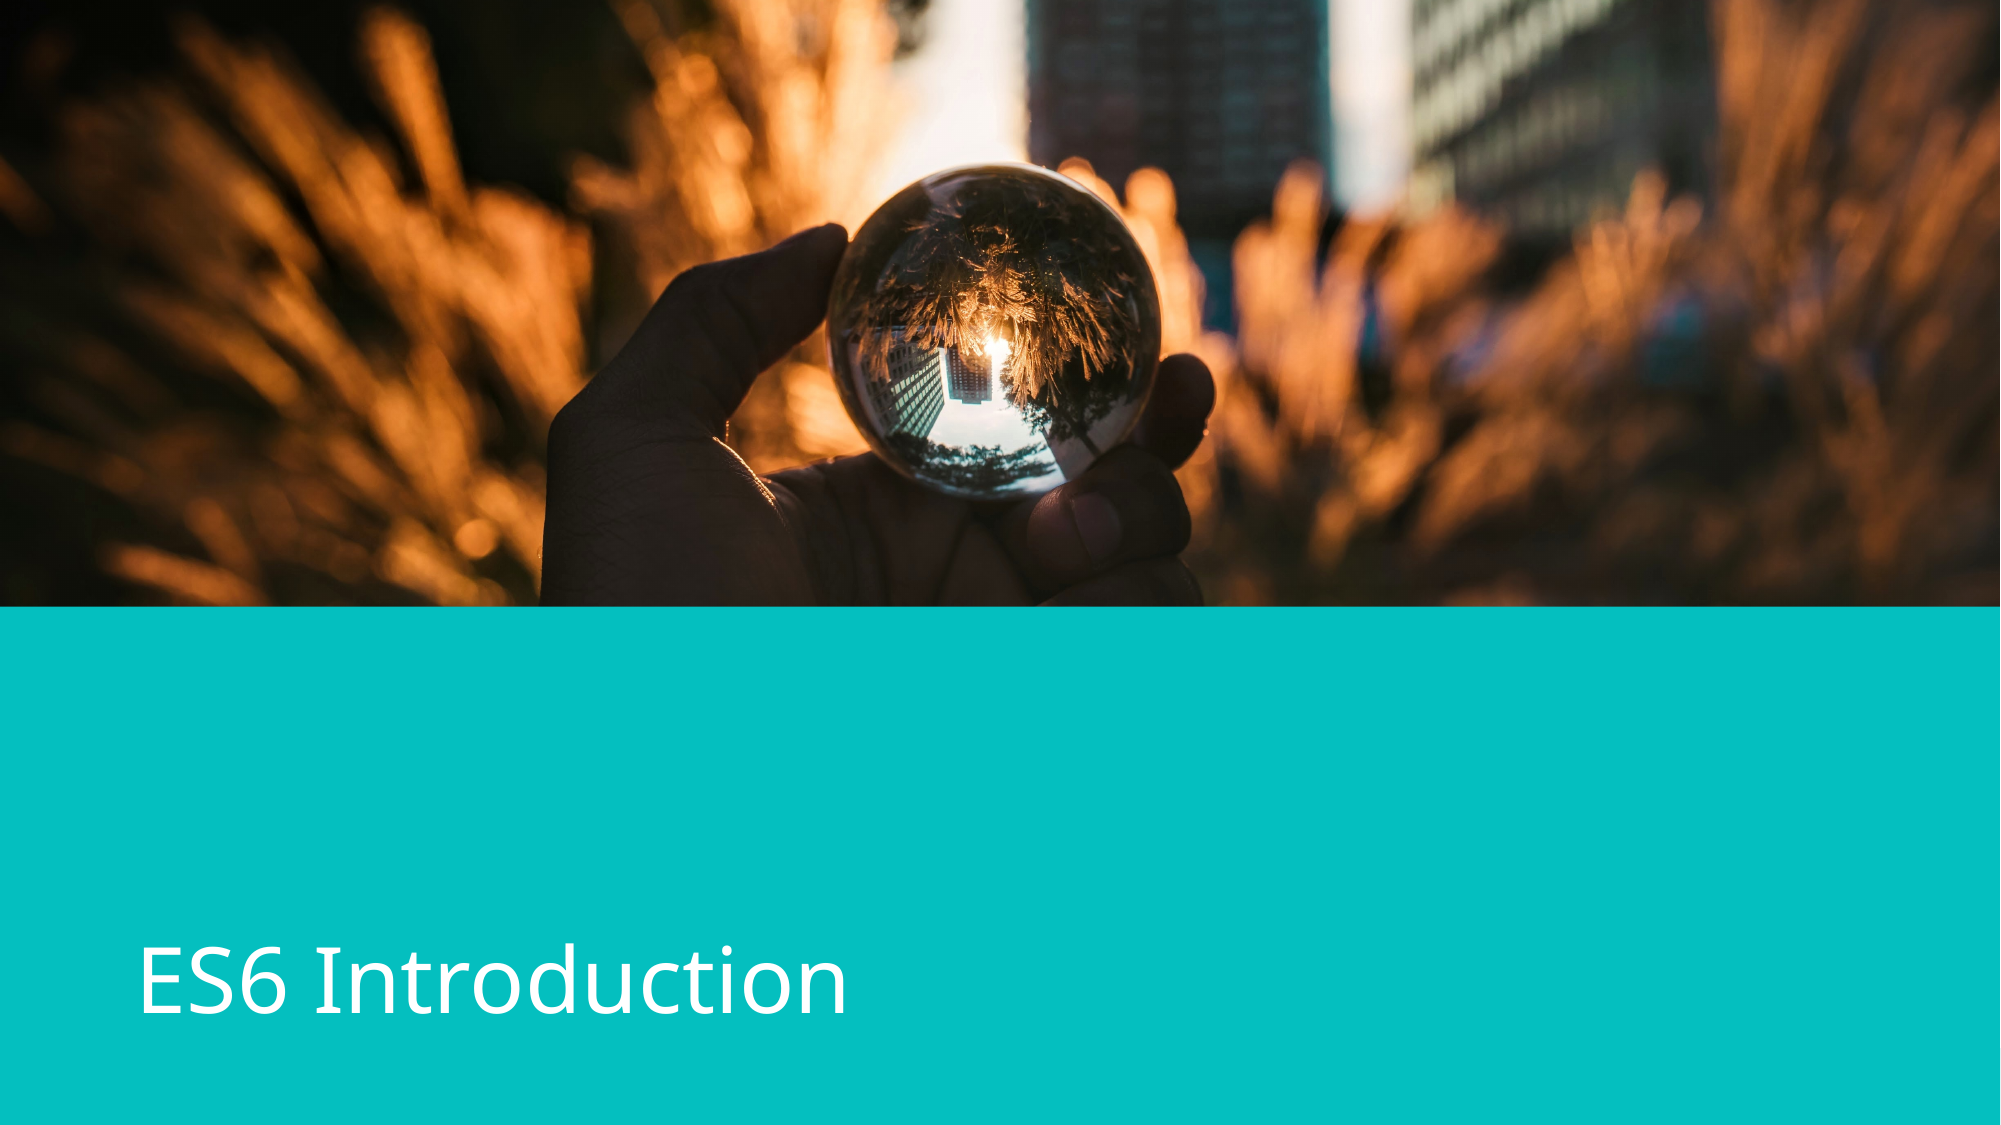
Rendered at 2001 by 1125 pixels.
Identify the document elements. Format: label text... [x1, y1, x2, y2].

picture [0, 0, 2000, 657]
title ES6 Introduction [0, 657, 2000, 1125]
